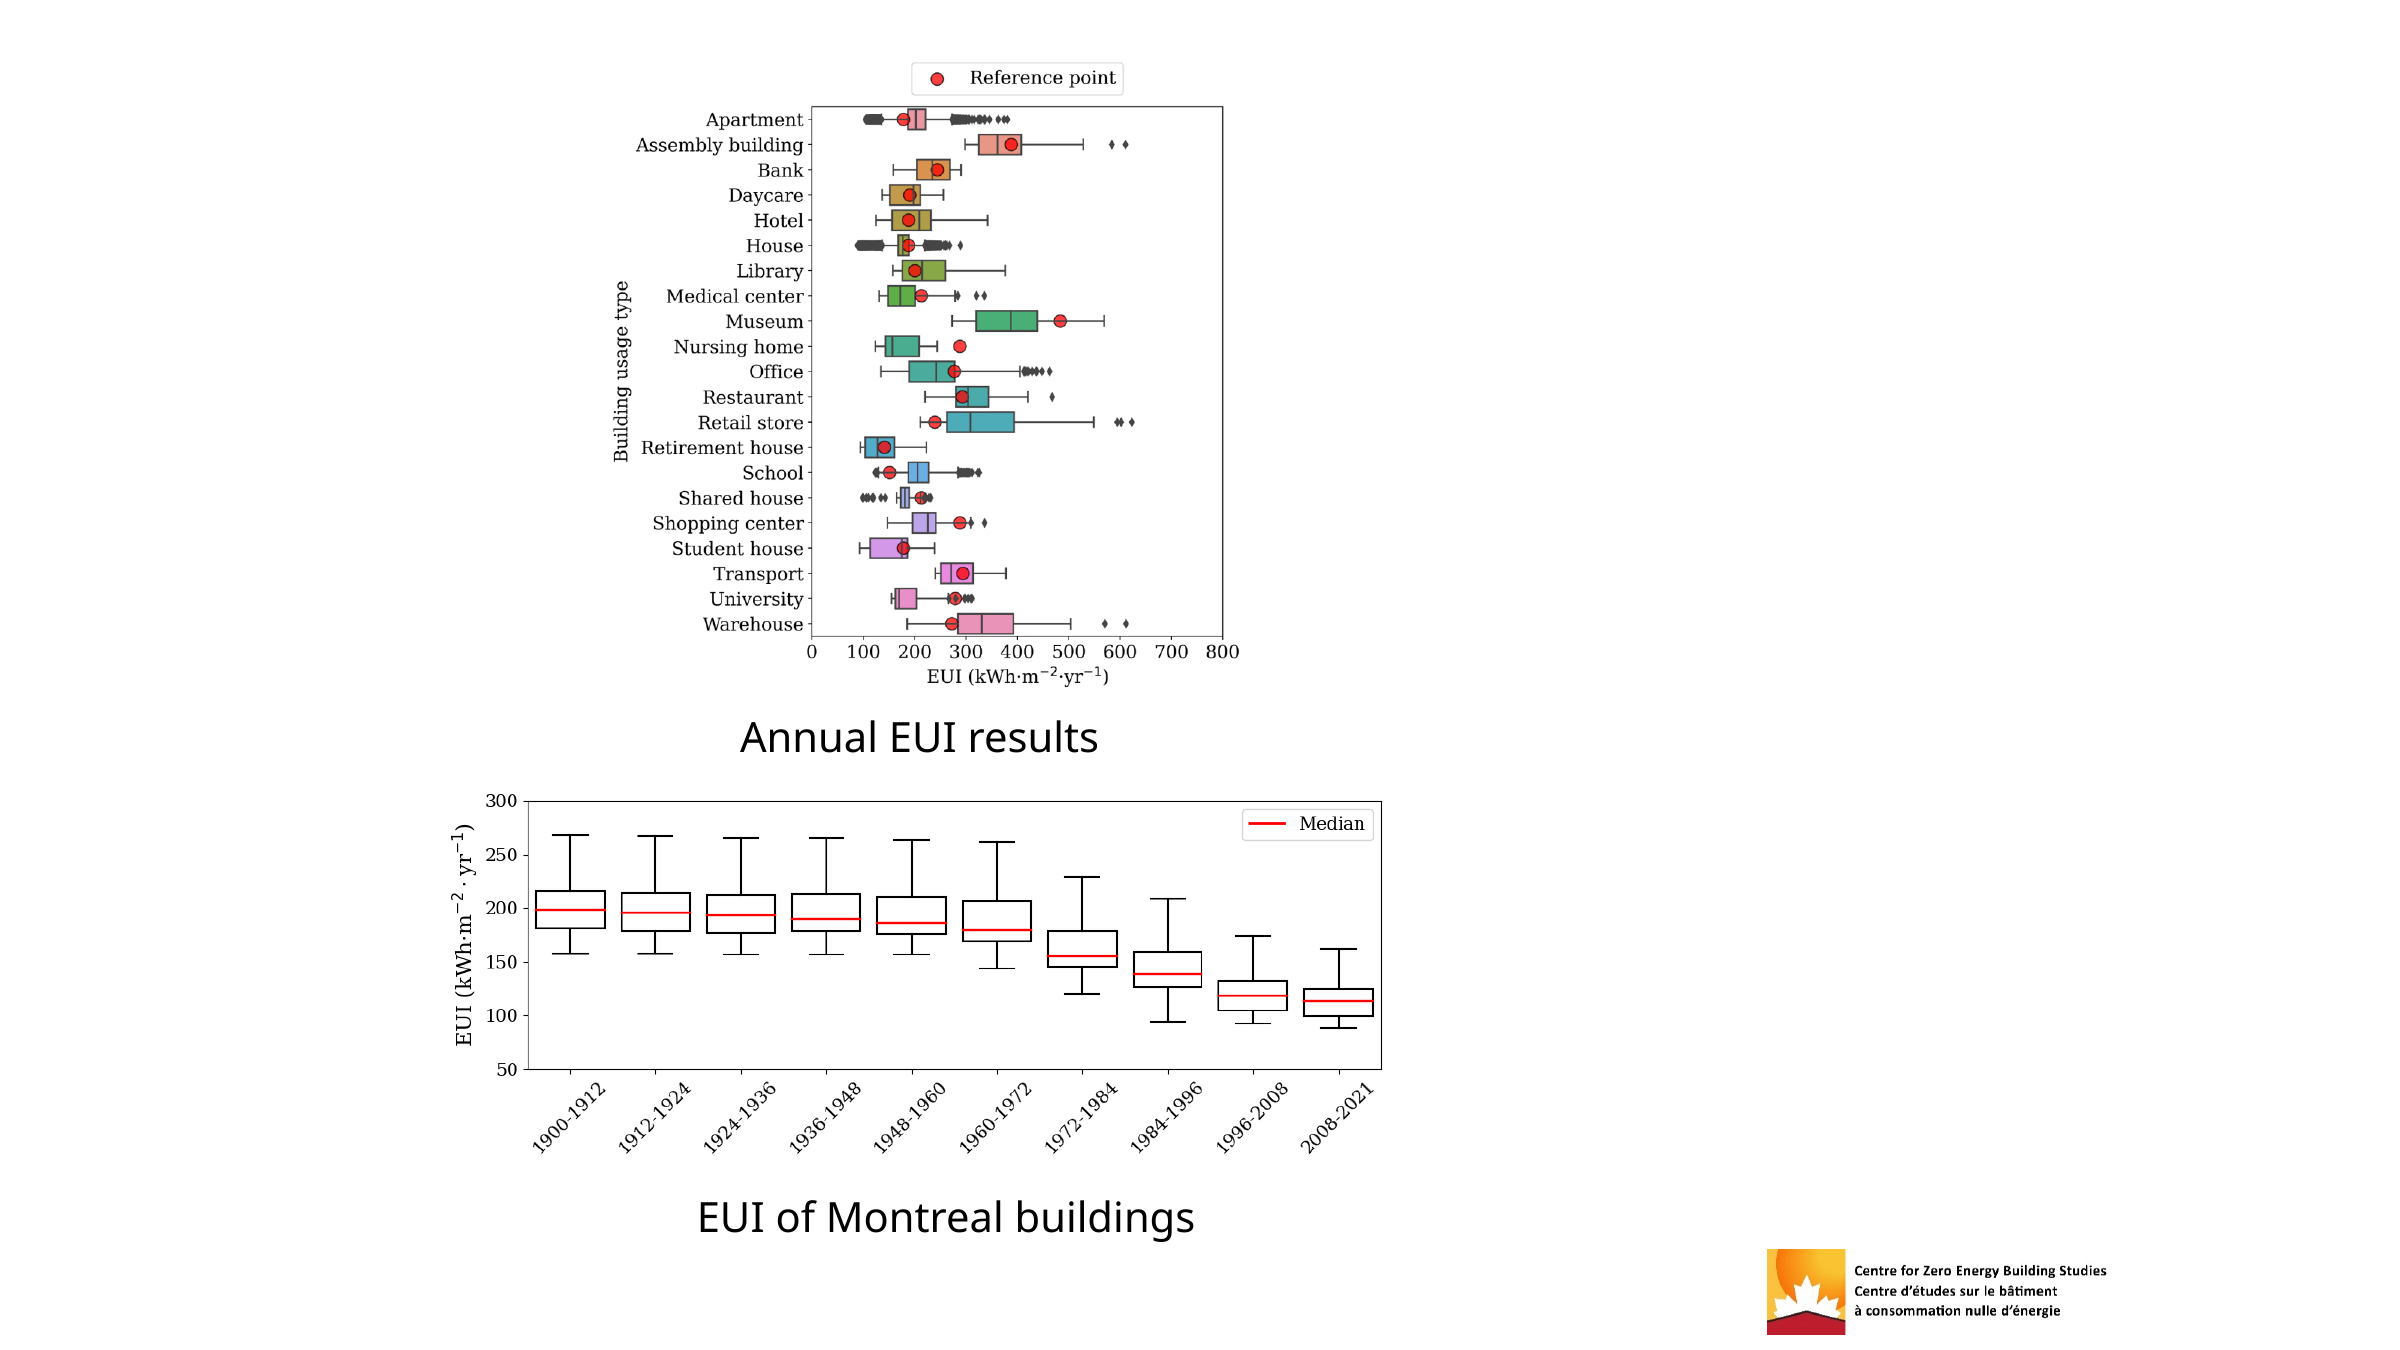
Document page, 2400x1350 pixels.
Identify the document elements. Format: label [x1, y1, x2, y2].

picture [1767, 1249, 2119, 1335]
text_box [449, 53, 1390, 1249]
